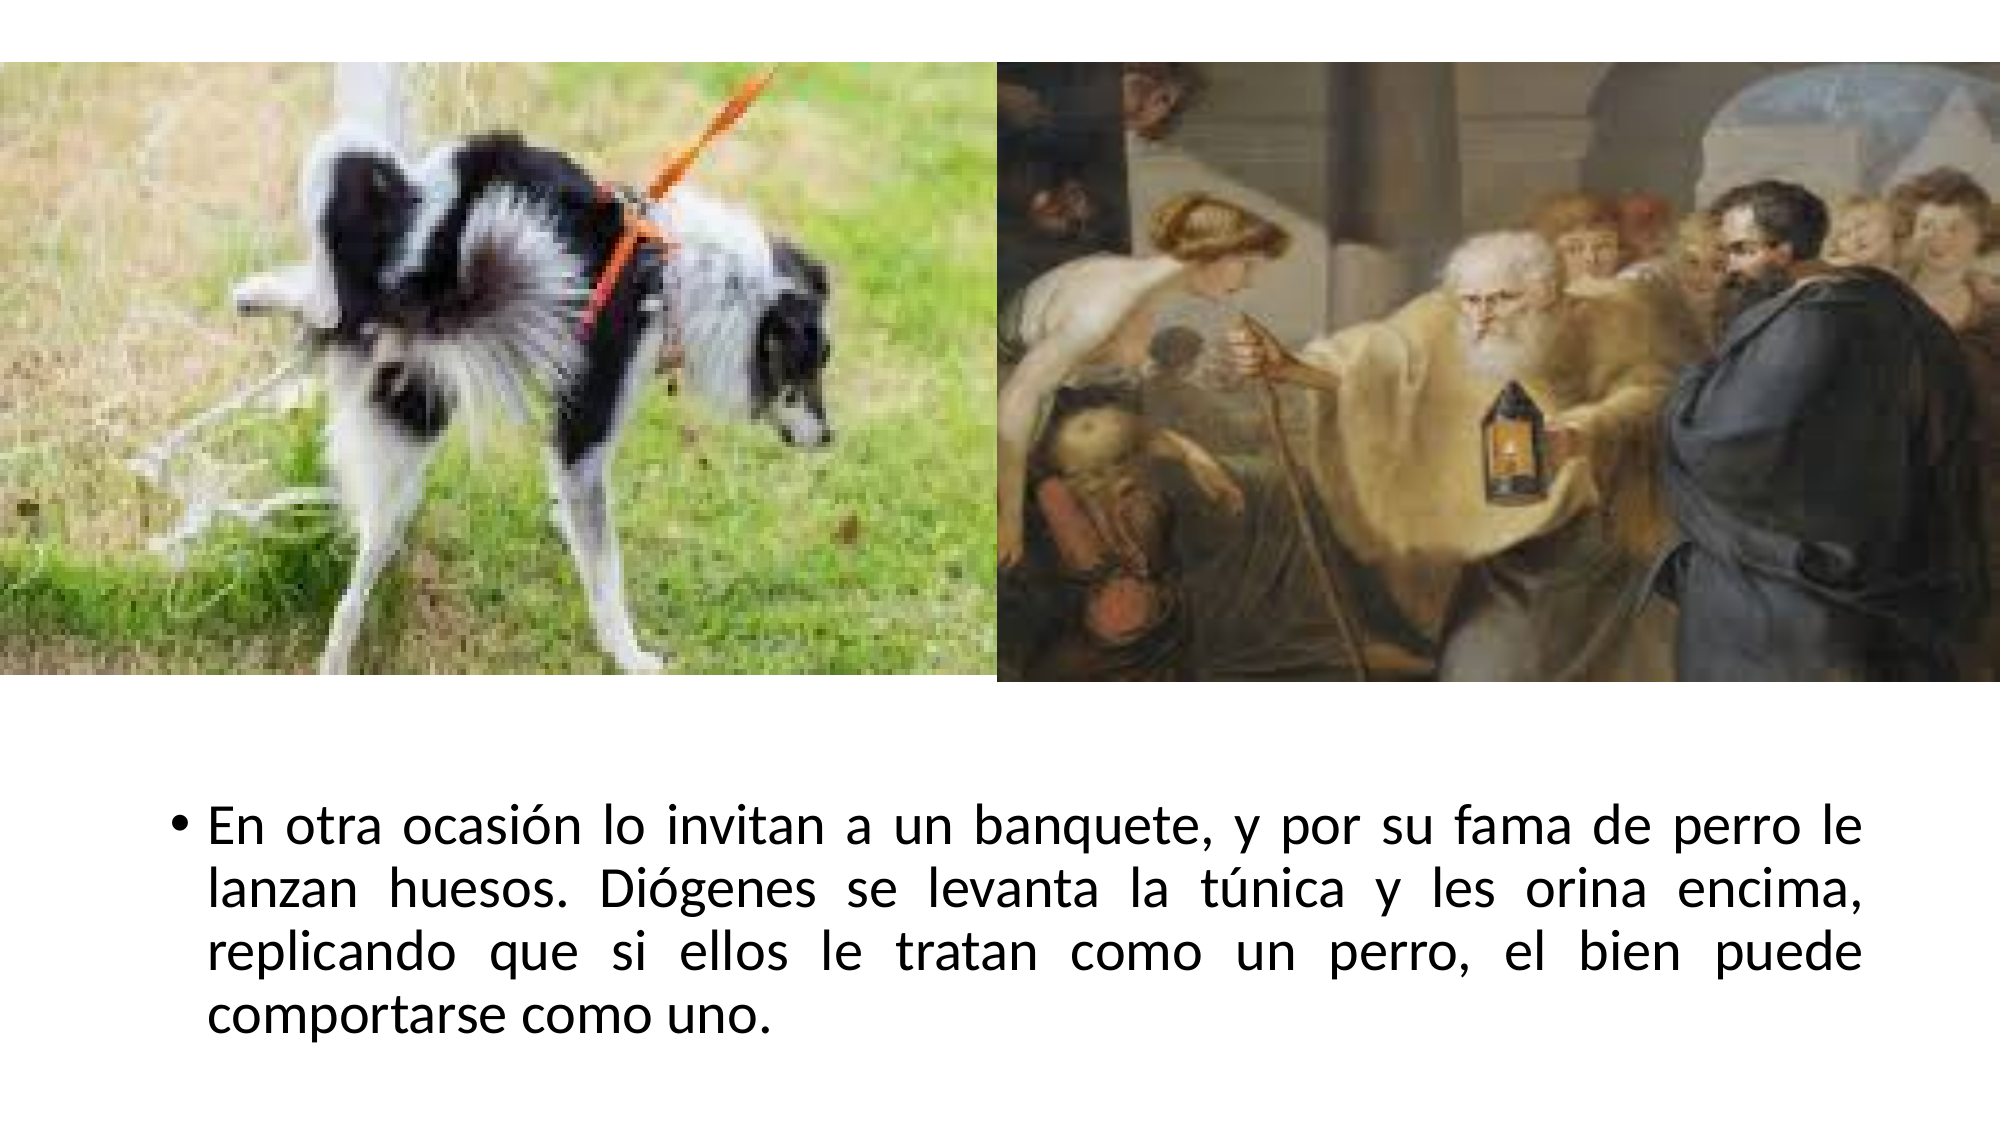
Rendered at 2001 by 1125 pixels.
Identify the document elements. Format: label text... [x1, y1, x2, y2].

picture [0, 62, 2000, 682]
list En otra ocasión lo invitan a un banquete, y por su fama de perro le lanzan huesos. Diógenes se levanta la túnica y les orina encima, replicando que si ellos le tratan como un perro, el bien puede comportarse como uno. [154, 786, 1880, 1080]
